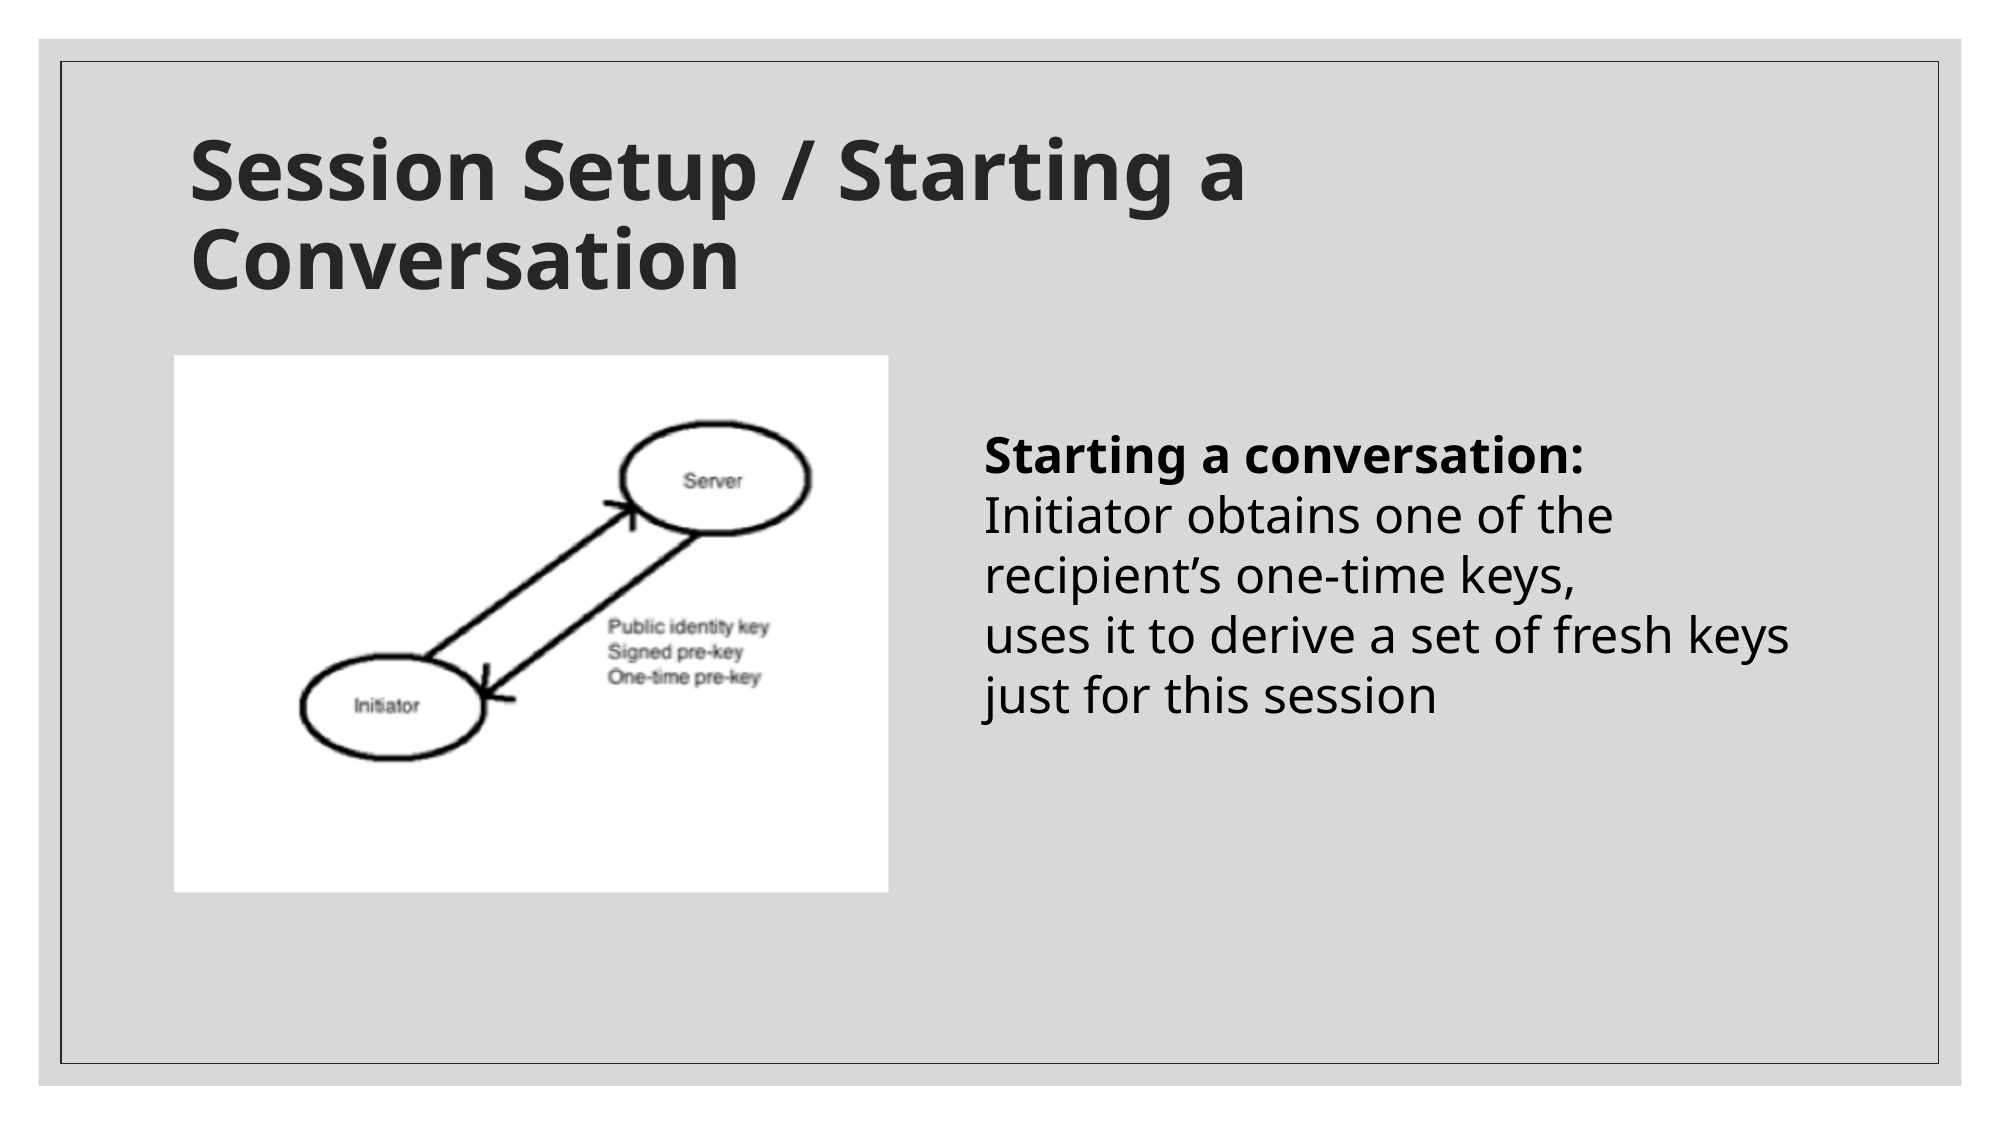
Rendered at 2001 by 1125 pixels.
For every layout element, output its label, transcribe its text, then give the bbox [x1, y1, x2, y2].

text_box Starting a conversation: Initiator obtains one of the recipient’s one-time keys, uses it to derive a set of fresh keys just for this session [969, 415, 1825, 731]
title Session Setup / Starting a Conversation [174, 105, 1825, 331]
picture [174, 354, 890, 894]
